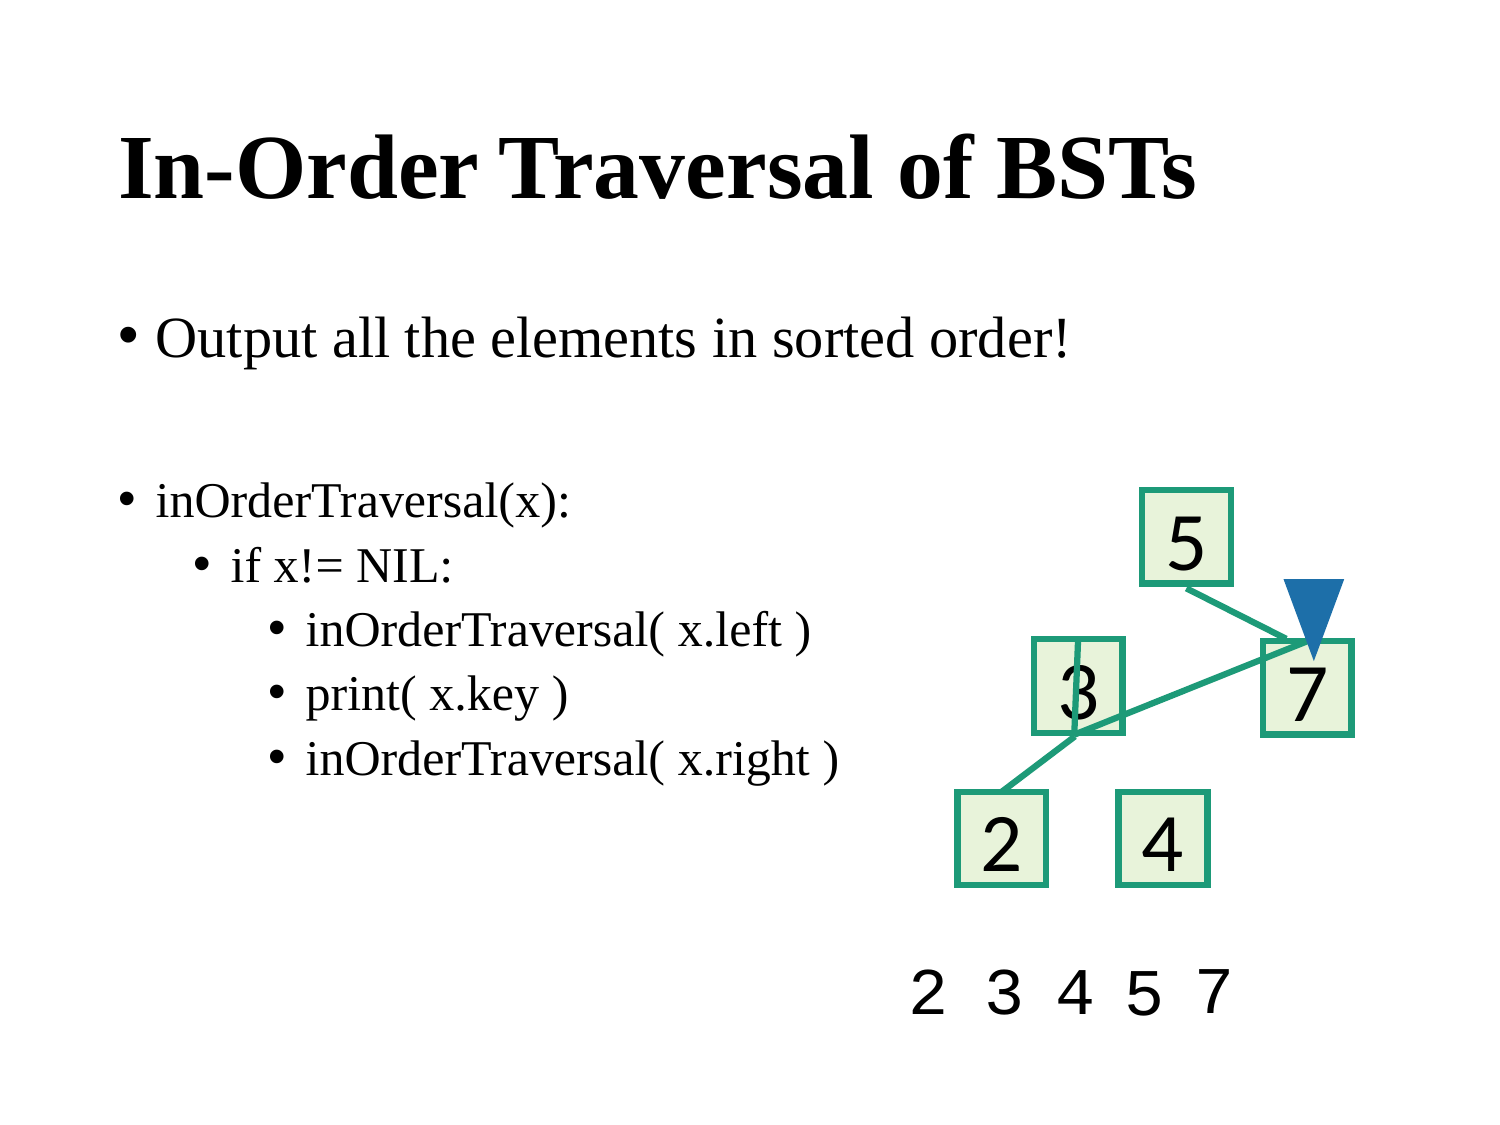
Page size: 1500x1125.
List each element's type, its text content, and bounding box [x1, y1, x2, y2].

text_box 3 [969, 940, 1034, 1036]
text_box 5 [1109, 941, 1174, 1037]
text_box 7 [1179, 939, 1244, 1035]
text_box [957, 490, 1352, 886]
text_box 2 [893, 940, 958, 1036]
title In-Order Traversal of BSTs [103, 59, 1397, 278]
list Output all the elements in sorted order! inOrderTraversal(x): if x!= NIL: inOrderTraversal( x.left ) print( x.key ) inOrderTraversal( x.right ) [103, 299, 1397, 1014]
text_box 4 [1040, 940, 1105, 1036]
